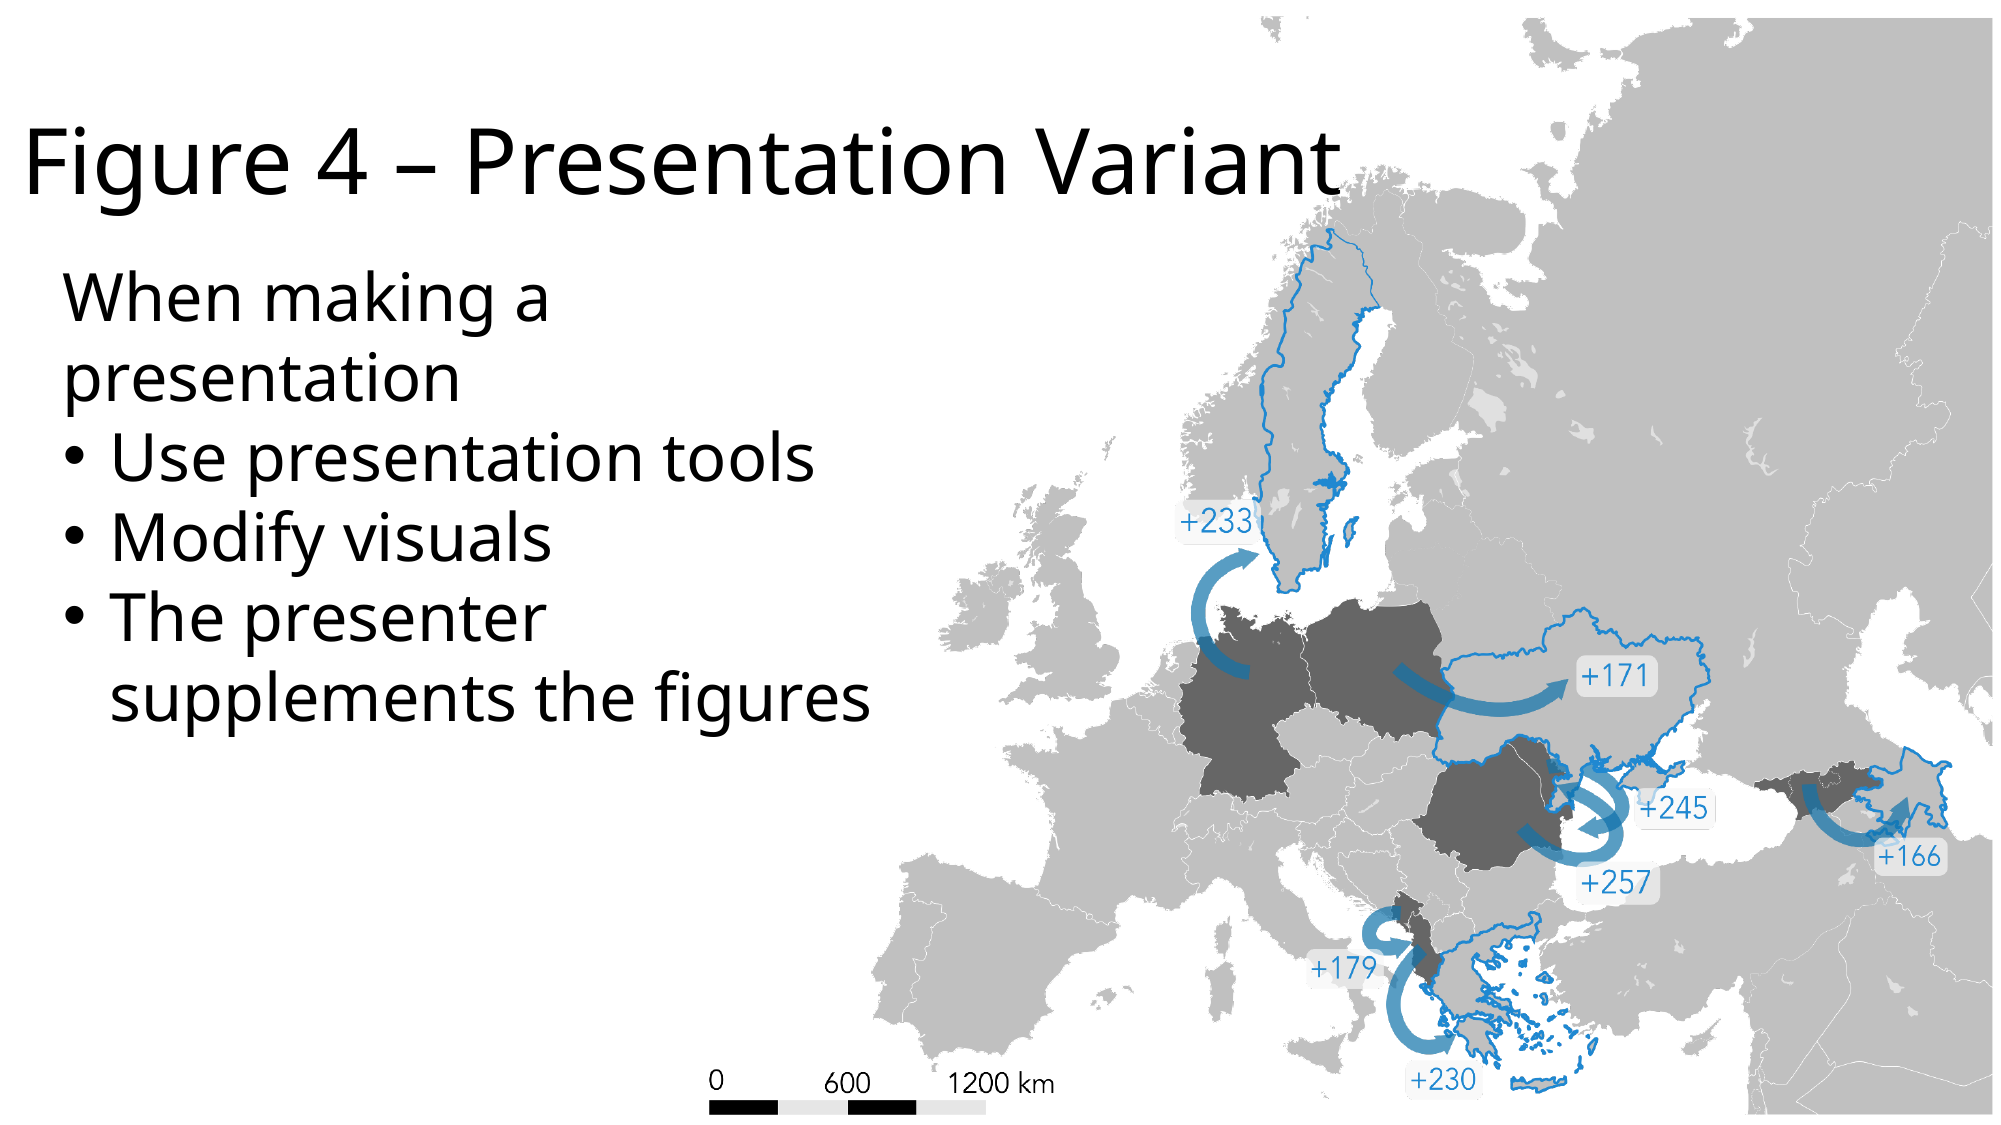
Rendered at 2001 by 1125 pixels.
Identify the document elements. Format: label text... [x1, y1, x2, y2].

picture [306, 0, 2000, 1125]
text_box Figure 4 – Presentation Variant [0, 55, 306, 274]
text_box When making a presentation Use presentation tools Modify visuals The presenter supplements the figures [48, 247, 306, 742]
